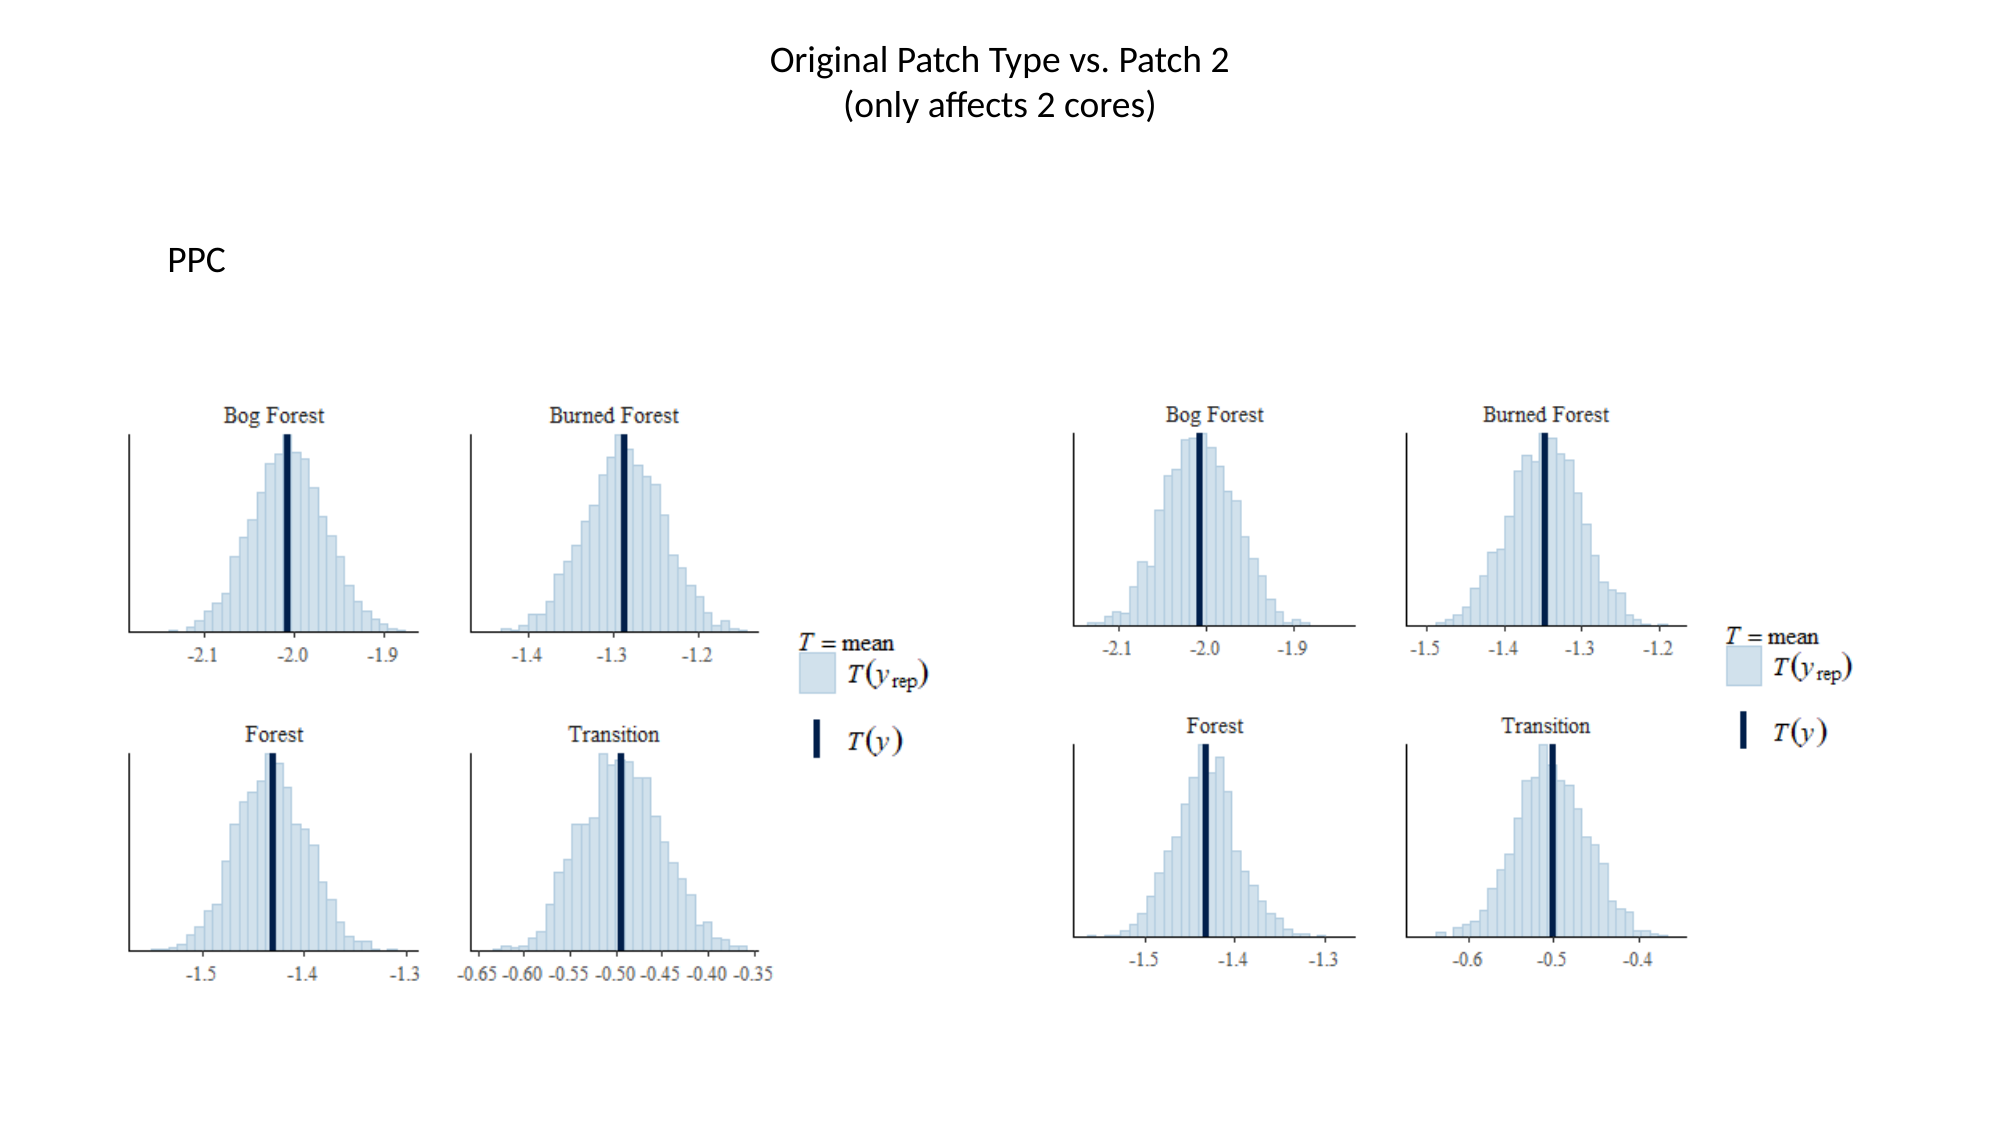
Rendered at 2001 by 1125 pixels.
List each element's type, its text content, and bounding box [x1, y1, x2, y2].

text_box PPC [152, 228, 241, 288]
picture [111, 380, 955, 997]
text_box Original Patch Type vs. Patch 2 (only affects 2 cores) [754, 27, 1245, 132]
picture [1055, 380, 1878, 982]
